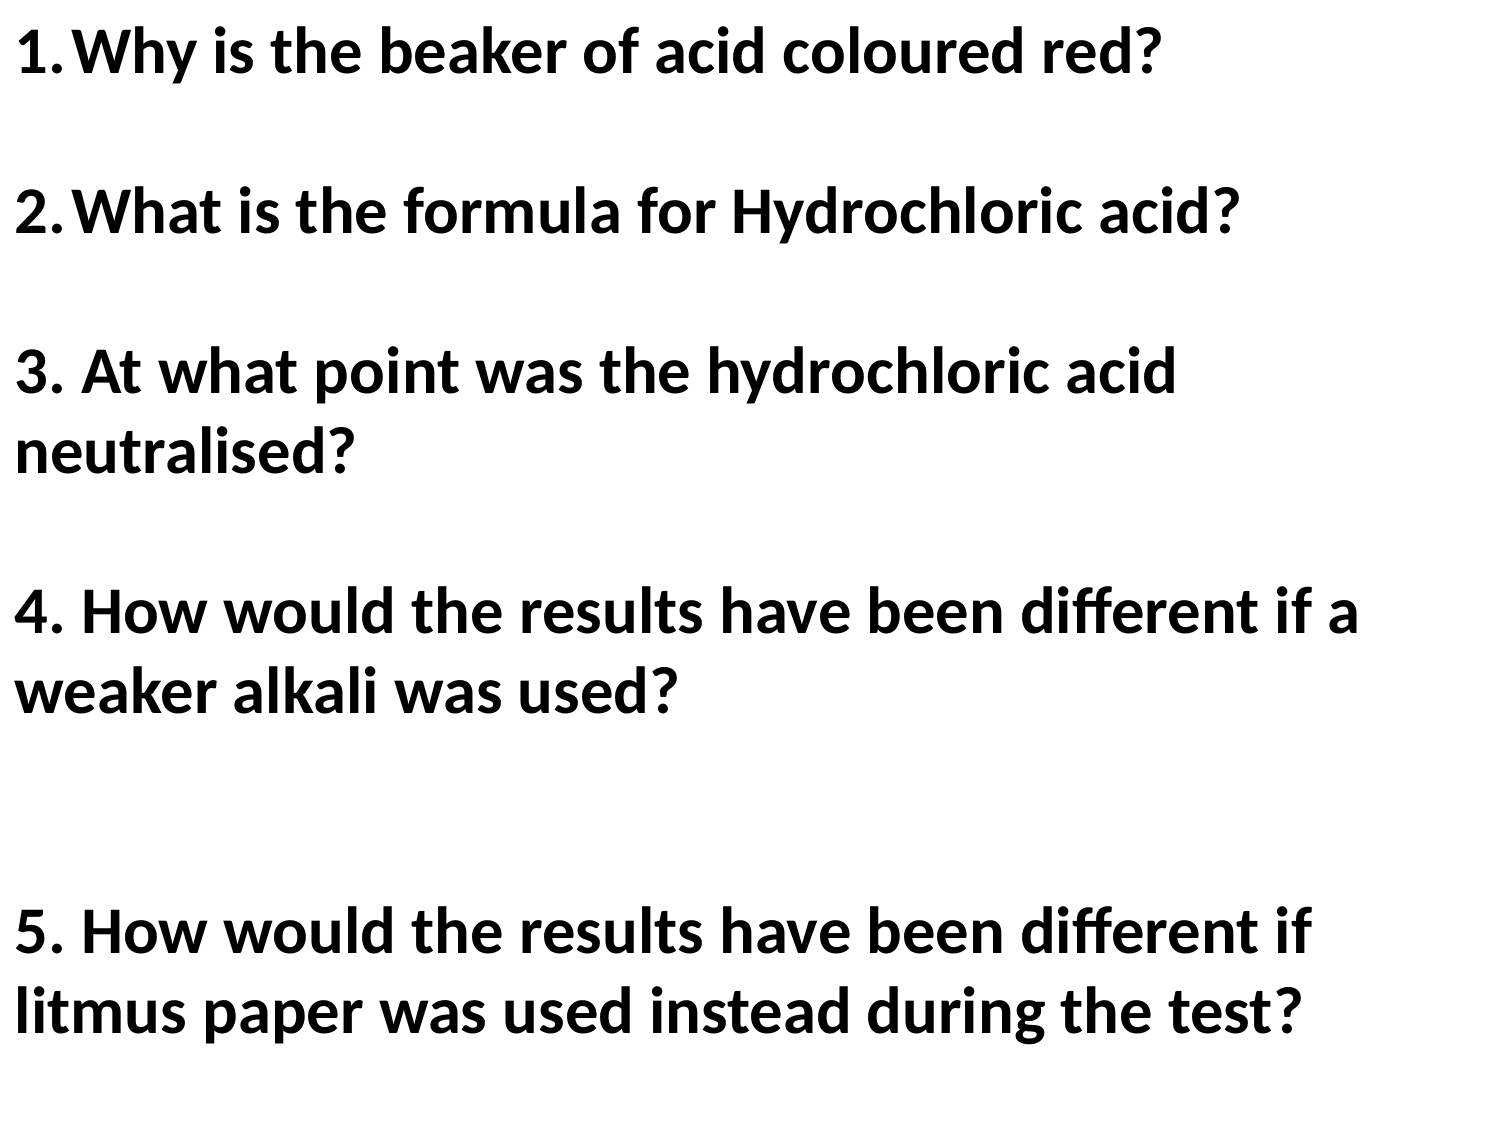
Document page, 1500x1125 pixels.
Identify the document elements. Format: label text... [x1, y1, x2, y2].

text_box Why is the beaker of acid coloured red? What is the formula for Hydrochloric acid? 3. At what point was the hydrochloric acid neutralised? 4. How would the results have been different if a weaker alkali was used? 5. How would the results have been different if litmus paper was used instead during the test? [0, 0, 1481, 1055]
